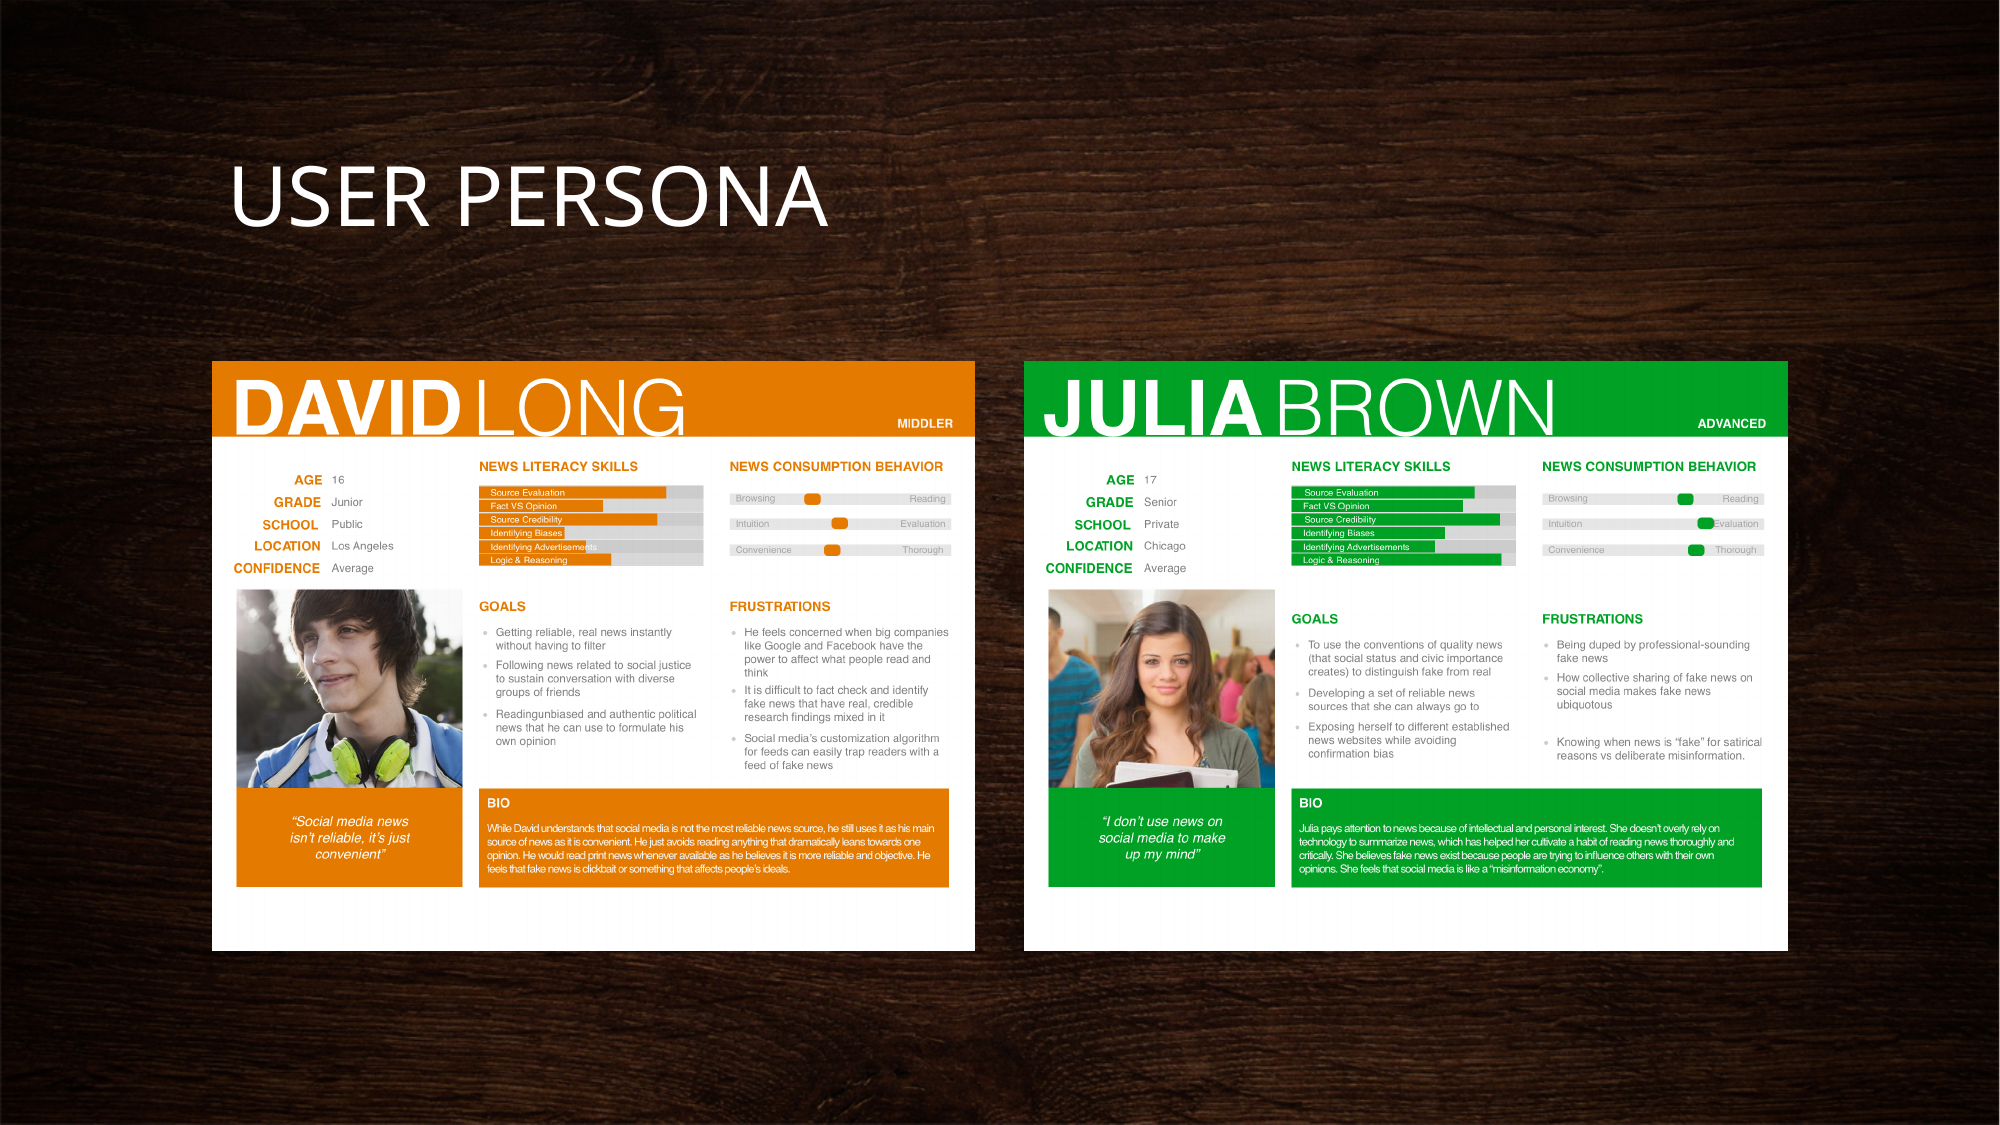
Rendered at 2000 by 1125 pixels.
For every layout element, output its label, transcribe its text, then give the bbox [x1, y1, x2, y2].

picture [0, 0, 2000, 1125]
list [211, 361, 976, 952]
title USER PERSONA [212, 62, 1788, 250]
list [1024, 360, 1788, 952]
